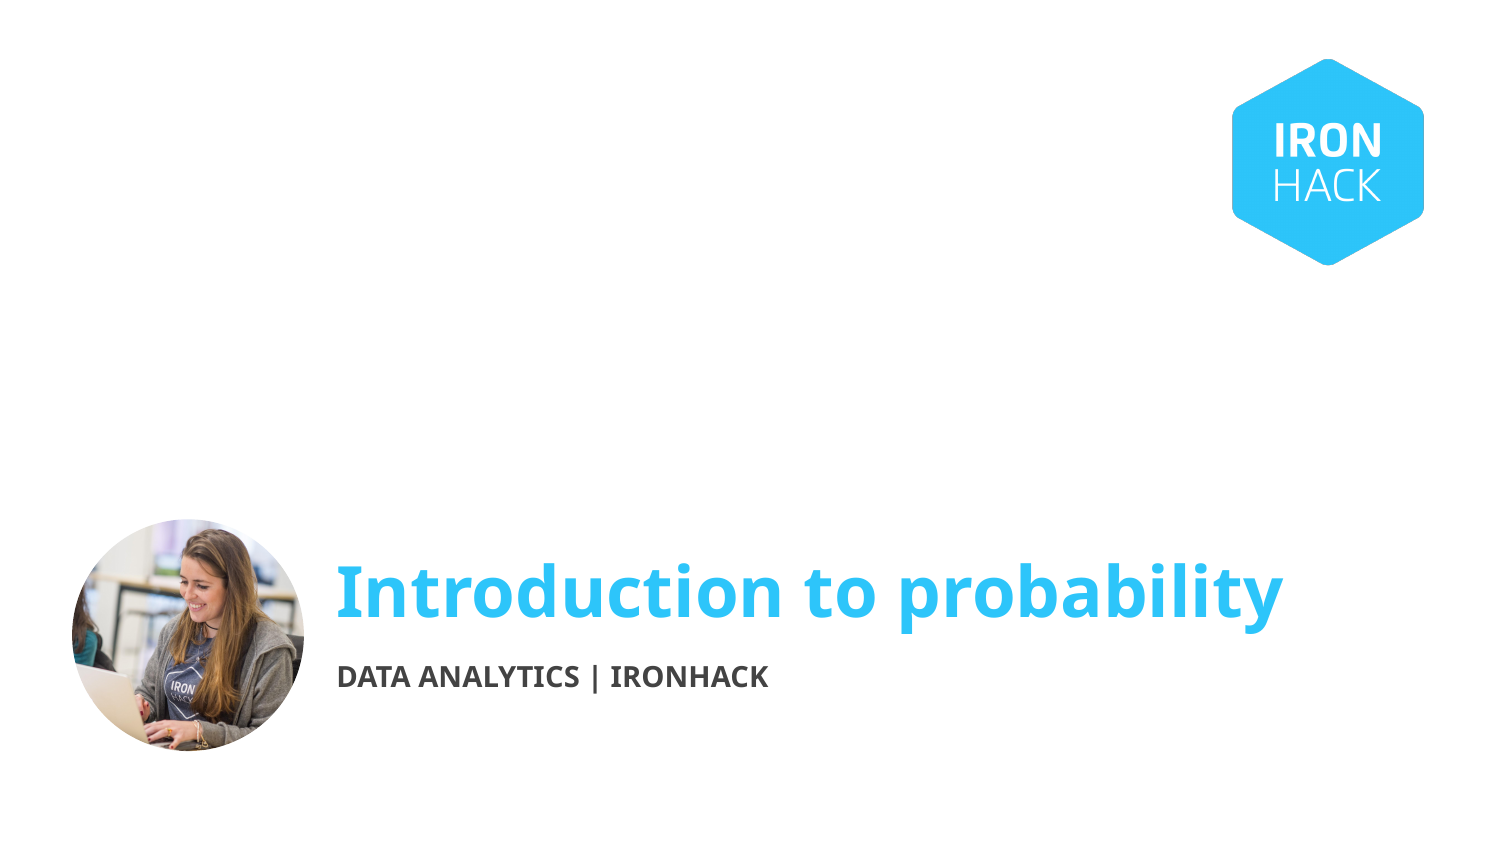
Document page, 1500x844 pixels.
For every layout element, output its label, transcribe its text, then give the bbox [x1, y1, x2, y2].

title DATA ANALYTICS | IRONHACK [321, 643, 963, 709]
picture [1191, 25, 1465, 299]
title Introduction to probability [321, 531, 1500, 626]
picture [71, 519, 305, 752]
